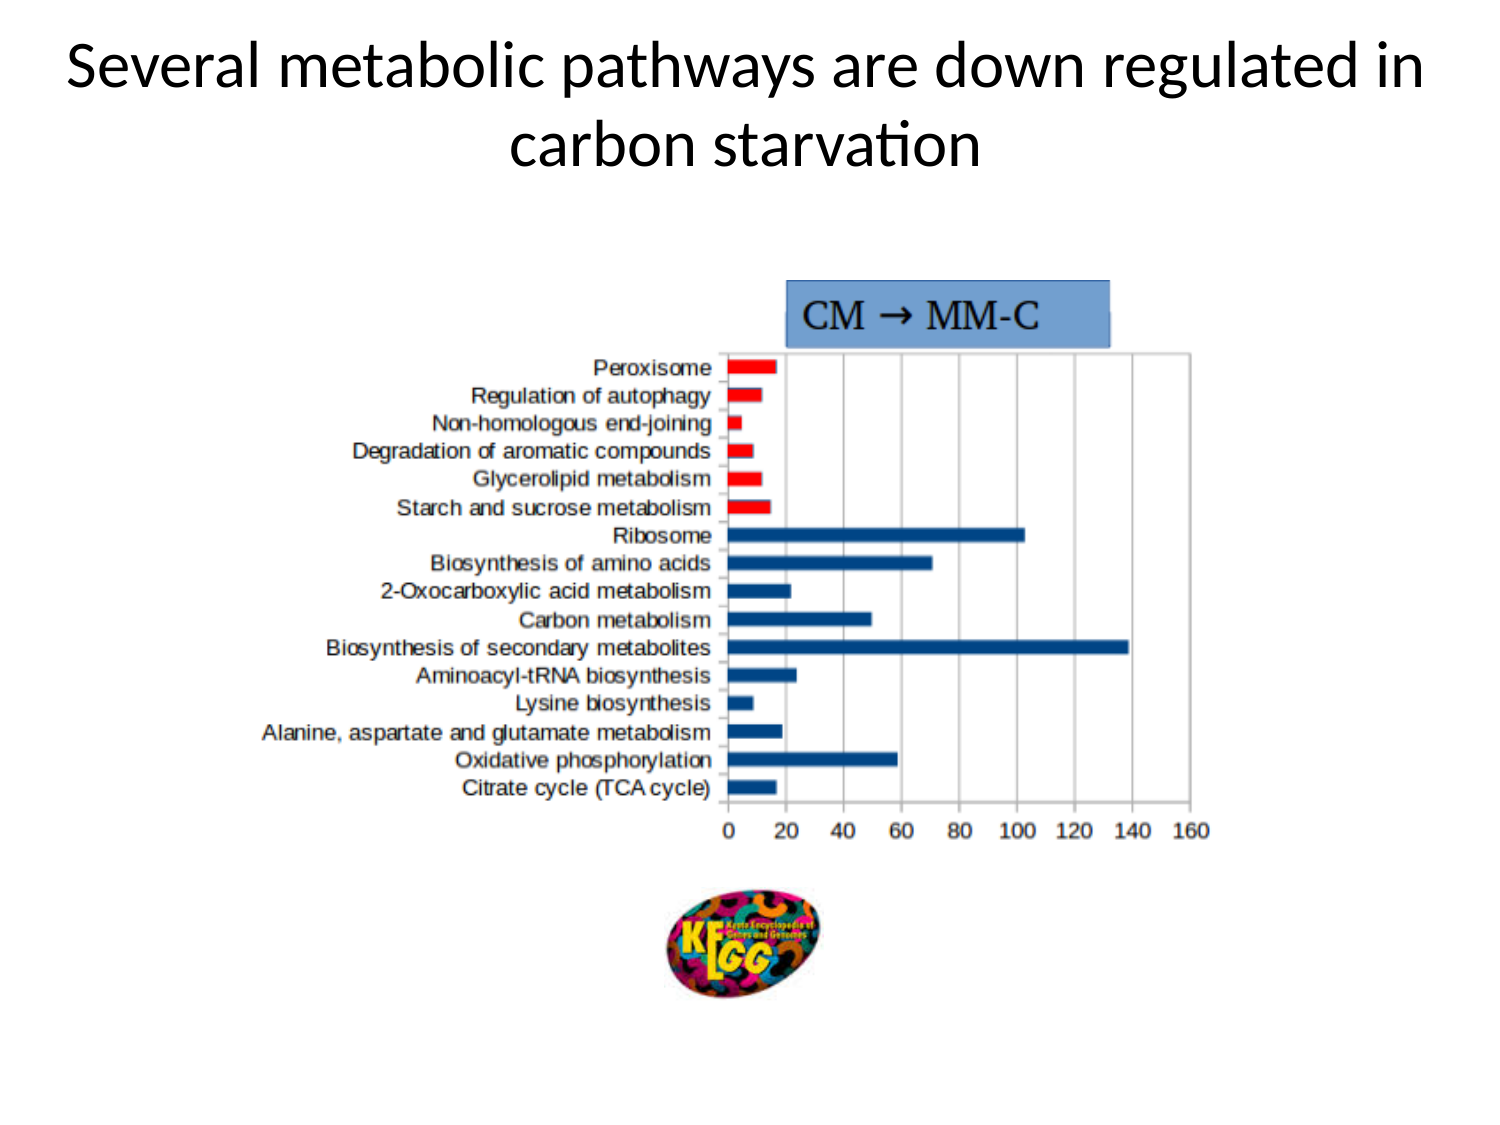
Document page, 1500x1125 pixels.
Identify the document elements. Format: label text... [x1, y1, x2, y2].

text_box Several metabolic pathways are down regulated in carbon starvation [3, 12, 1490, 188]
picture [664, 887, 824, 1002]
picture [224, 280, 1231, 863]
